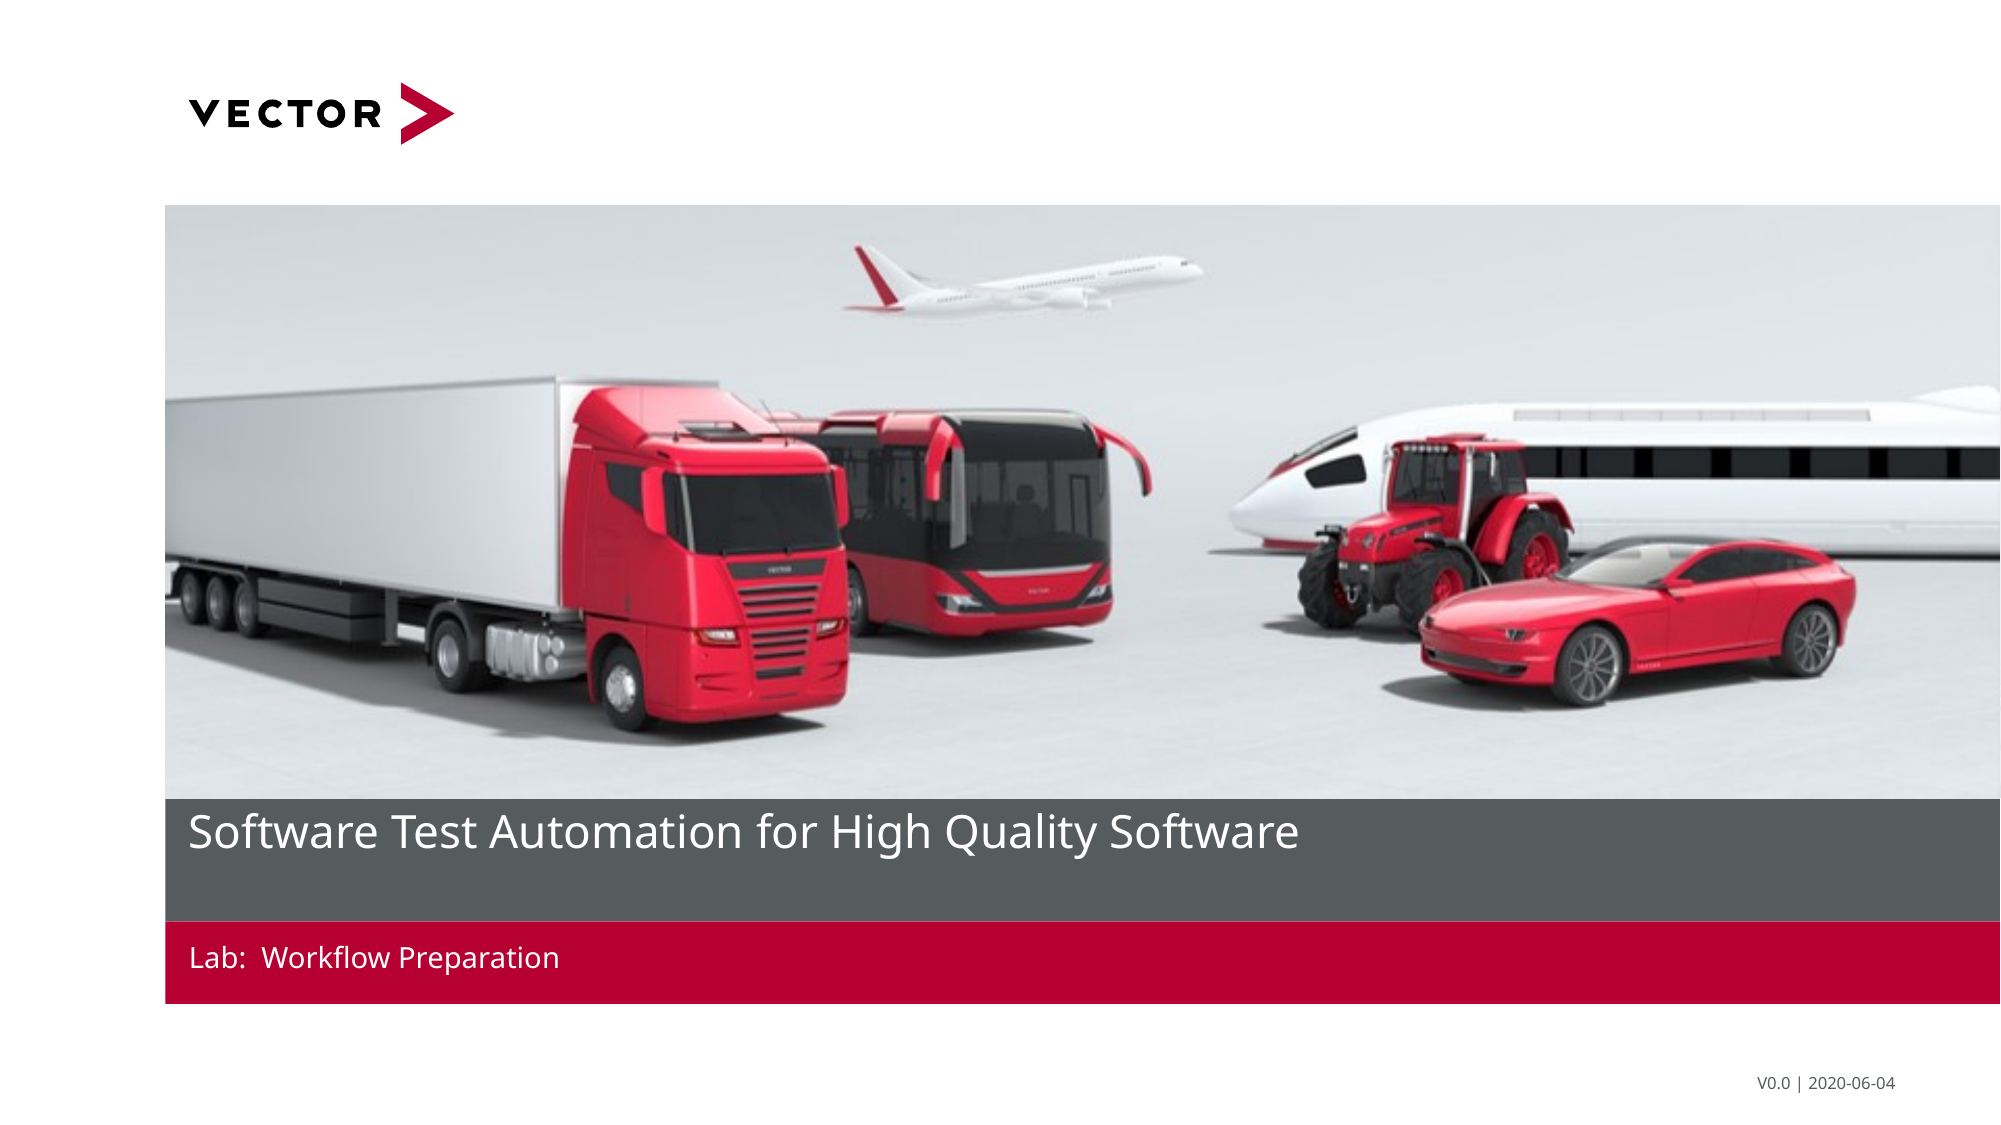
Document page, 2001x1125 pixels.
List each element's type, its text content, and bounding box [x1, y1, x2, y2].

title Software Test Automation for High Quality Software [165, 799, 2000, 922]
picture [165, 205, 2001, 799]
list Lab: Workflow Preparation [165, 922, 2000, 1004]
